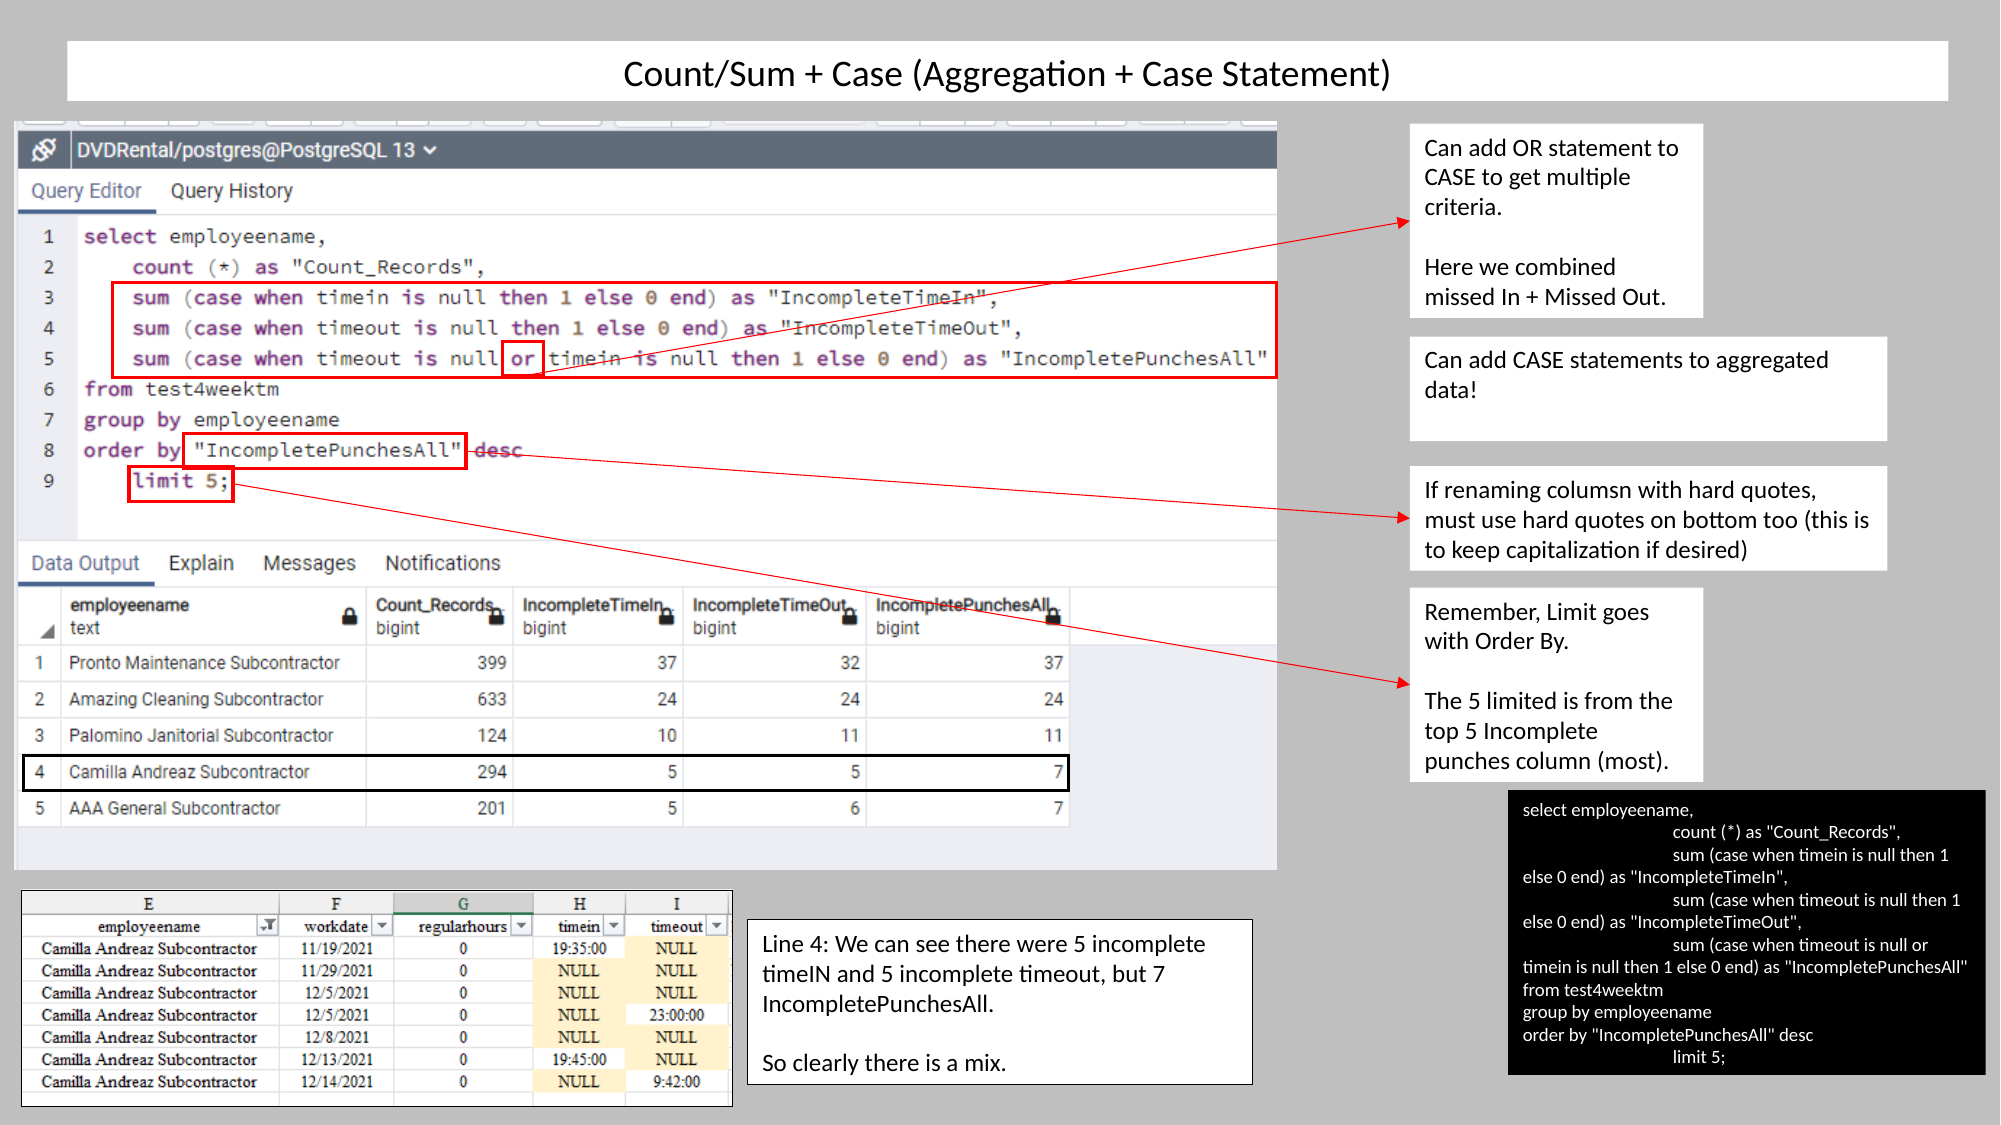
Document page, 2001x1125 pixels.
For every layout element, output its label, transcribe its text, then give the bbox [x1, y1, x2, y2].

picture [21, 889, 733, 1108]
text_box Can add OR statement to CASE to get multiple criteria. Here we combined missed In + Missed Out. [1409, 123, 1704, 318]
text_box Can add CASE statements to aggregated data! [1409, 336, 1888, 442]
text_box select employeename, count (*) as "Count_Records", sum (case when timein is null then 1 else 0 end) as "IncompleteTimeIn", sum (case when timeout is null then 1 else 0 end) as "IncompleteTimeOut", sum (case when timeout is null or timein is null then 1 else 0 end) as "IncompletePunchesAll" from test4weektm group by employeename order by "IncompletePunchesAll" desc limit 5; [1508, 790, 1986, 1075]
picture [14, 121, 1277, 870]
text_box Line 4: We can see there were 5 incomplete timeIN and 5 incomplete timeout, but 7 IncompletePunchesAll. So clearly there is a mix. [747, 919, 1253, 1085]
text_box Count/Sum + Case (Aggregation + Case Statement) [67, 41, 1949, 101]
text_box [465, 451, 1410, 483]
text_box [522, 222, 1410, 377]
text_box Remember, Limit goes with Order By. The 5 limited is from the top 5 Incomplete punches column (most). [1409, 587, 1704, 782]
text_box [232, 483, 1410, 687]
text_box If renaming columsn with hard quotes, must use hard quotes on bottom too (this is to keep capitalization if desired) [1410, 466, 1888, 571]
